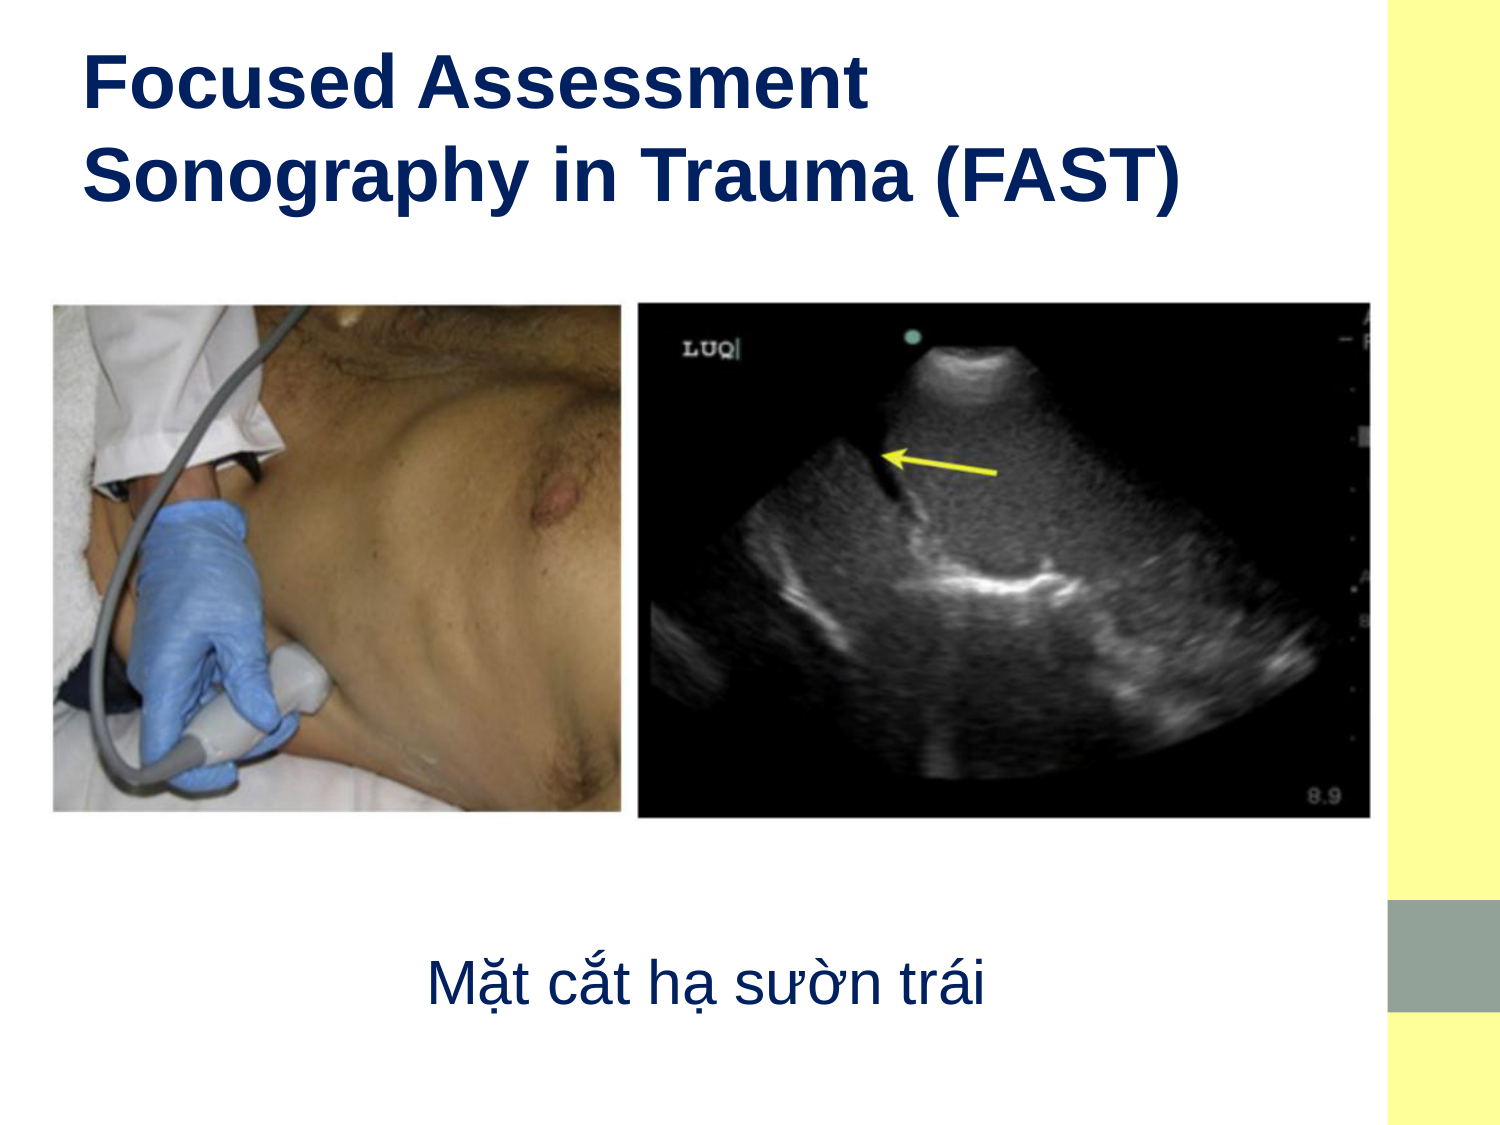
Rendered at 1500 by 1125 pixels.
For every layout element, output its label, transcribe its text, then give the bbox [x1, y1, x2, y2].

list Mặt cắt hạ sườn trái [72, 897, 1323, 999]
picture [49, 299, 628, 819]
title Focused Assessment Sonography in Trauma (FAST) [75, 30, 1325, 219]
picture [635, 299, 1375, 822]
